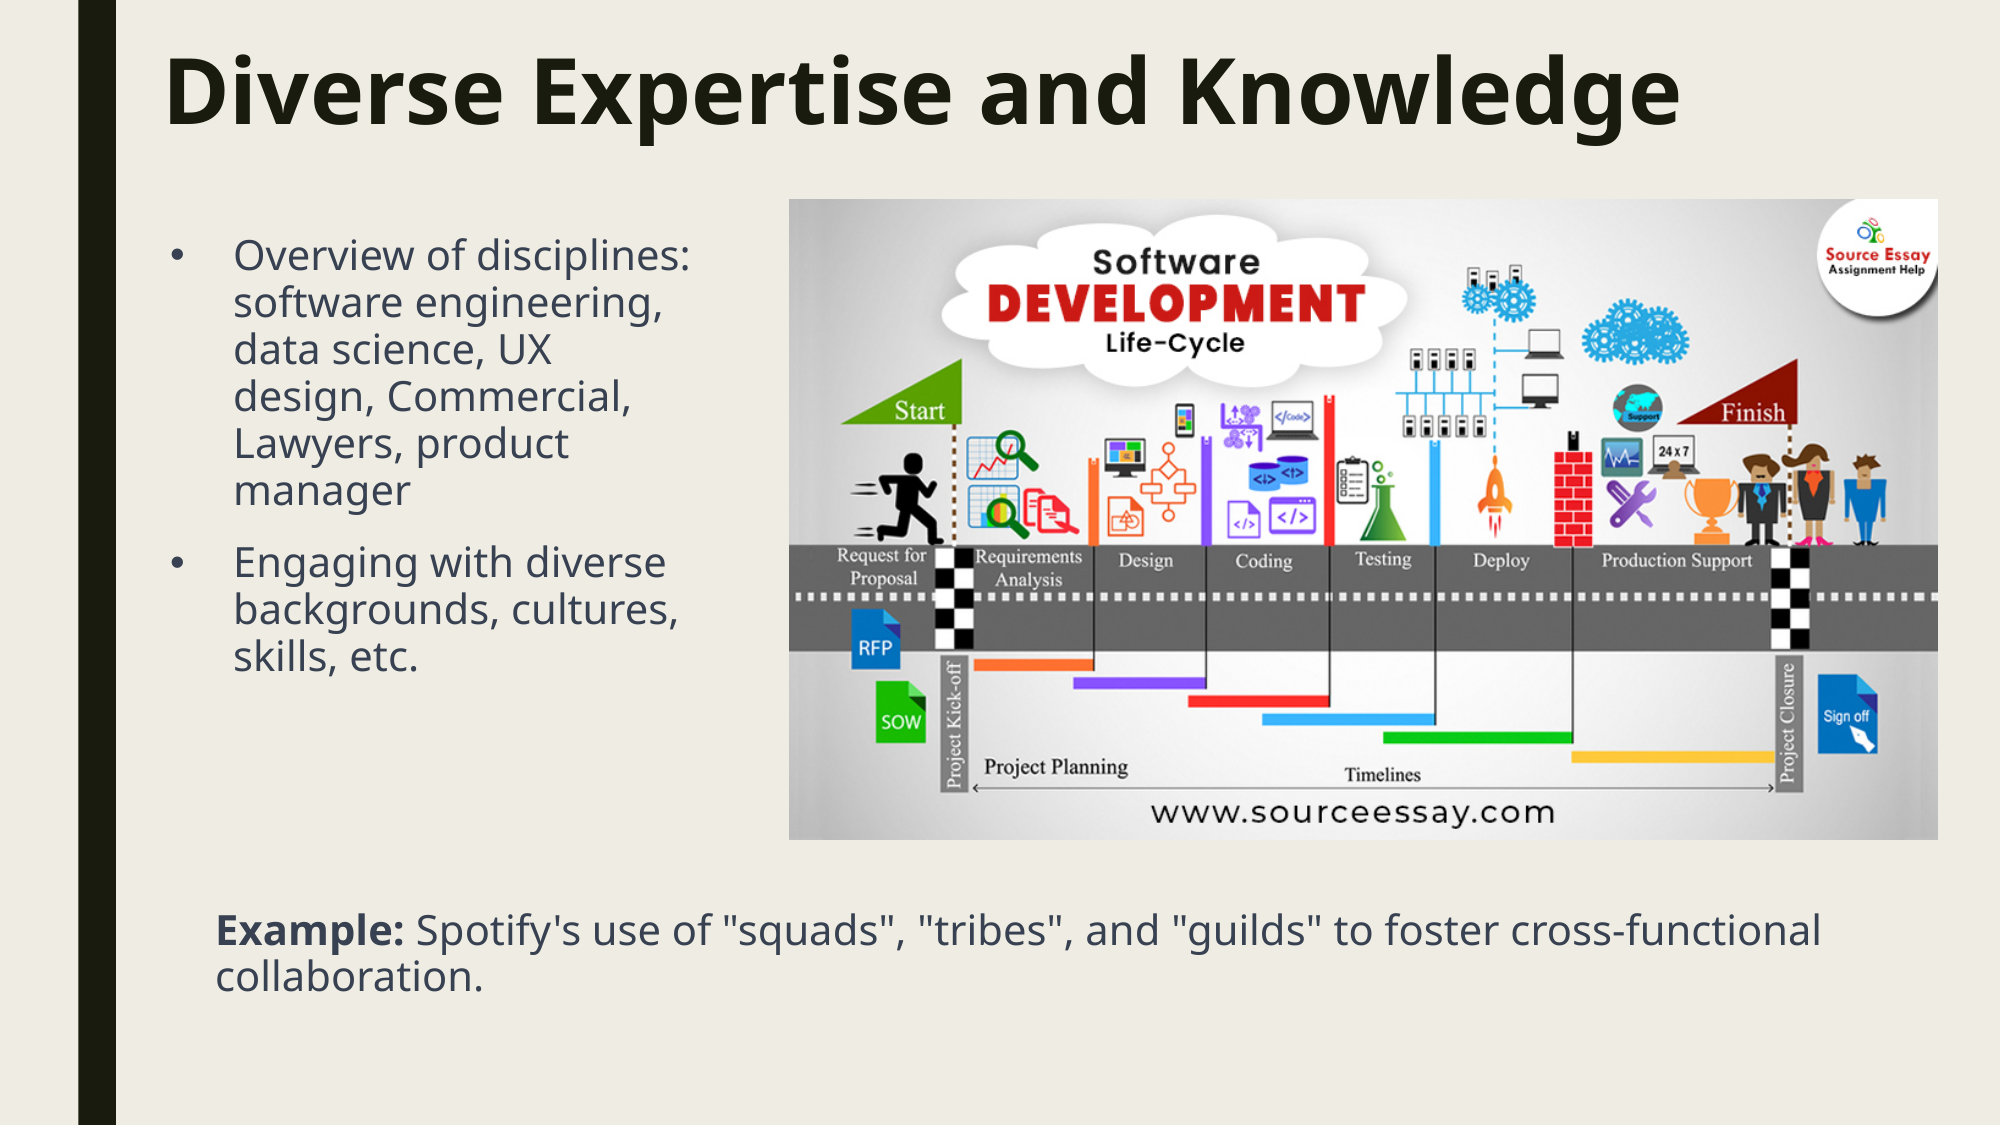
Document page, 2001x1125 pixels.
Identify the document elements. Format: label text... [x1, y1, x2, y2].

picture [789, 199, 1938, 840]
title Diverse Expertise and Knowledge [146, 38, 1722, 168]
list Overview of disciplines: software engineering, data science, UX design, Commercial, Lawyers, product manager Engaging with diverse backgrounds, cultures, skills, etc. [155, 224, 708, 1112]
text_box Example: Spotify's use of "squads", "tribes", and "guilds" to foster cross-functional collaboration. [200, 900, 1845, 1058]
